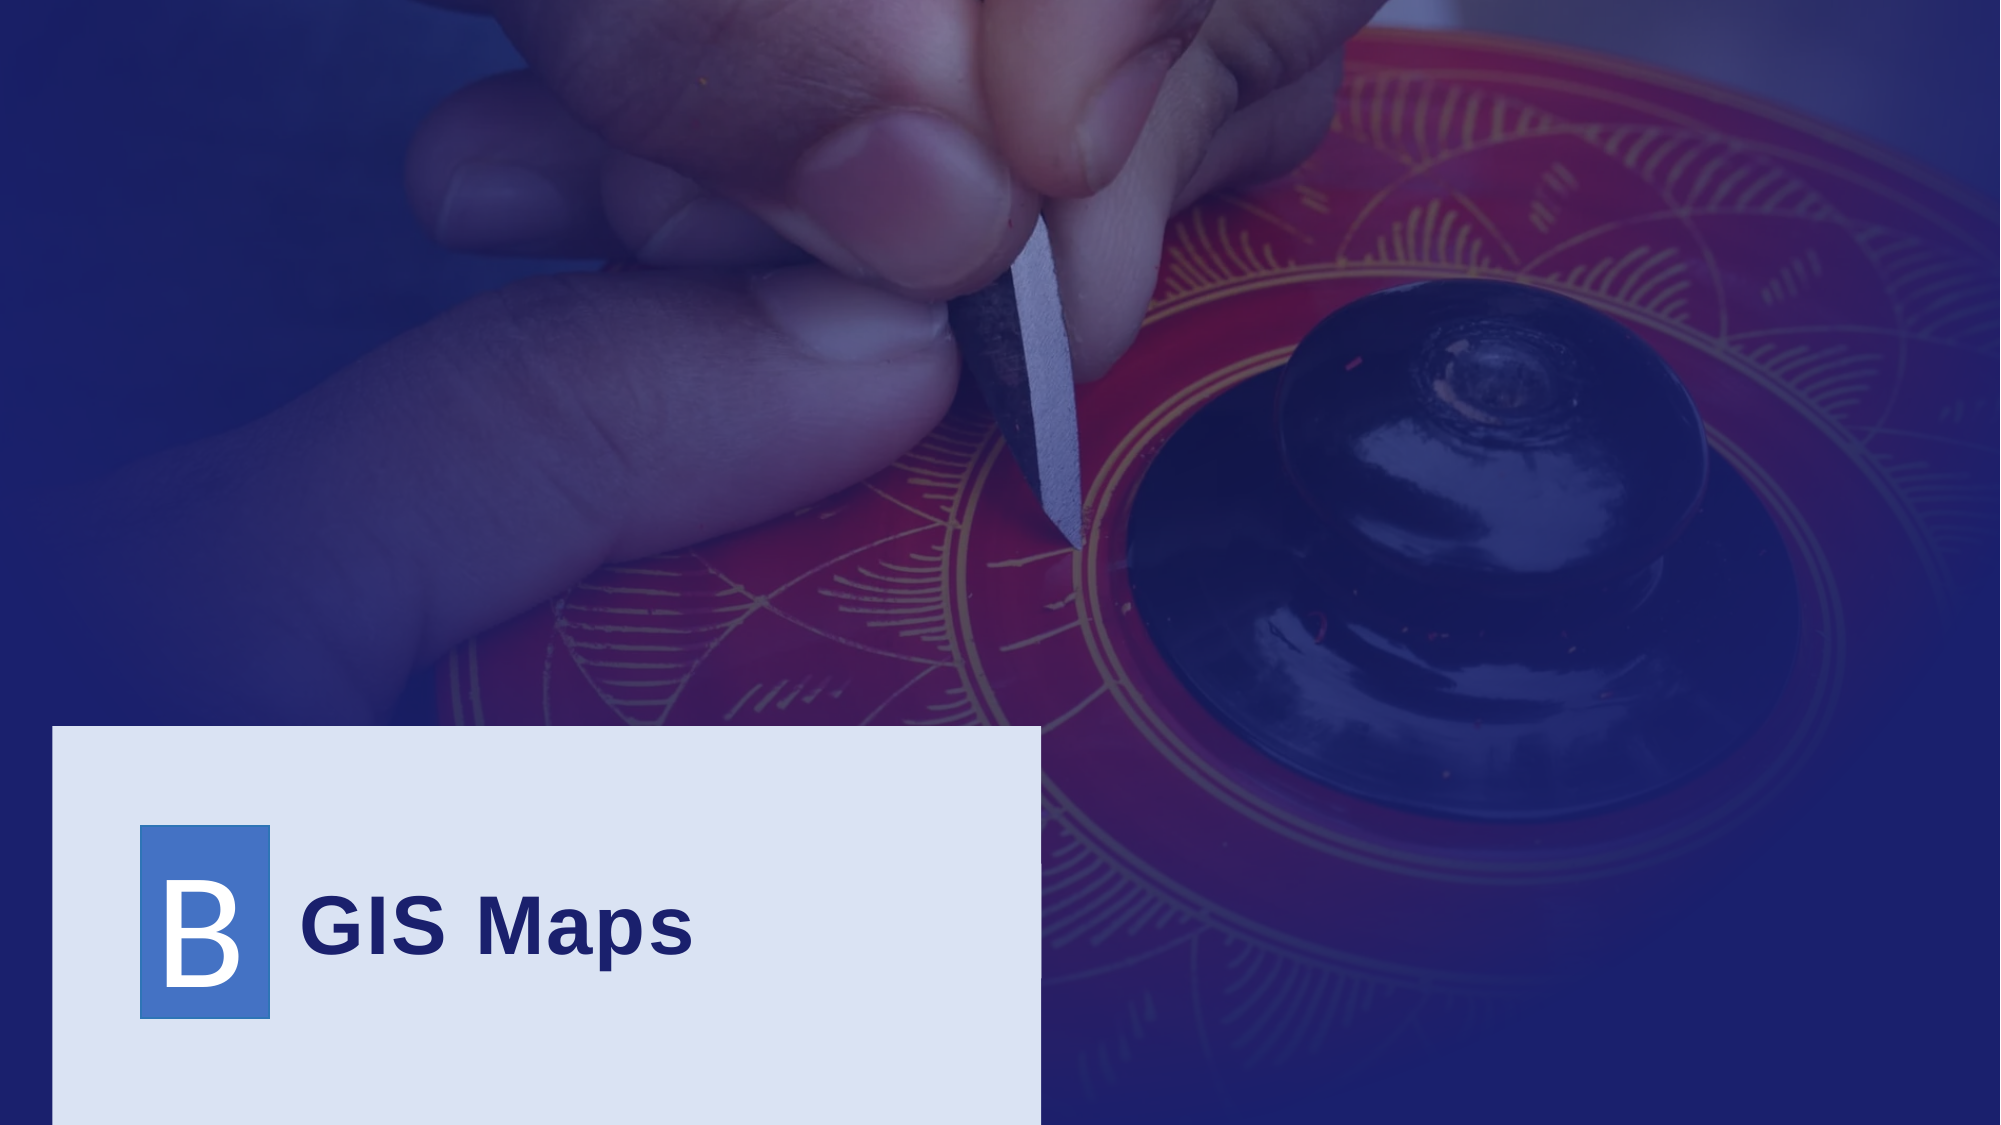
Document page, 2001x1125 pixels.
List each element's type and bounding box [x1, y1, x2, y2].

text_box [52, 726, 1042, 1125]
picture [0, 0, 2000, 1125]
text_box [141, 813, 270, 1031]
